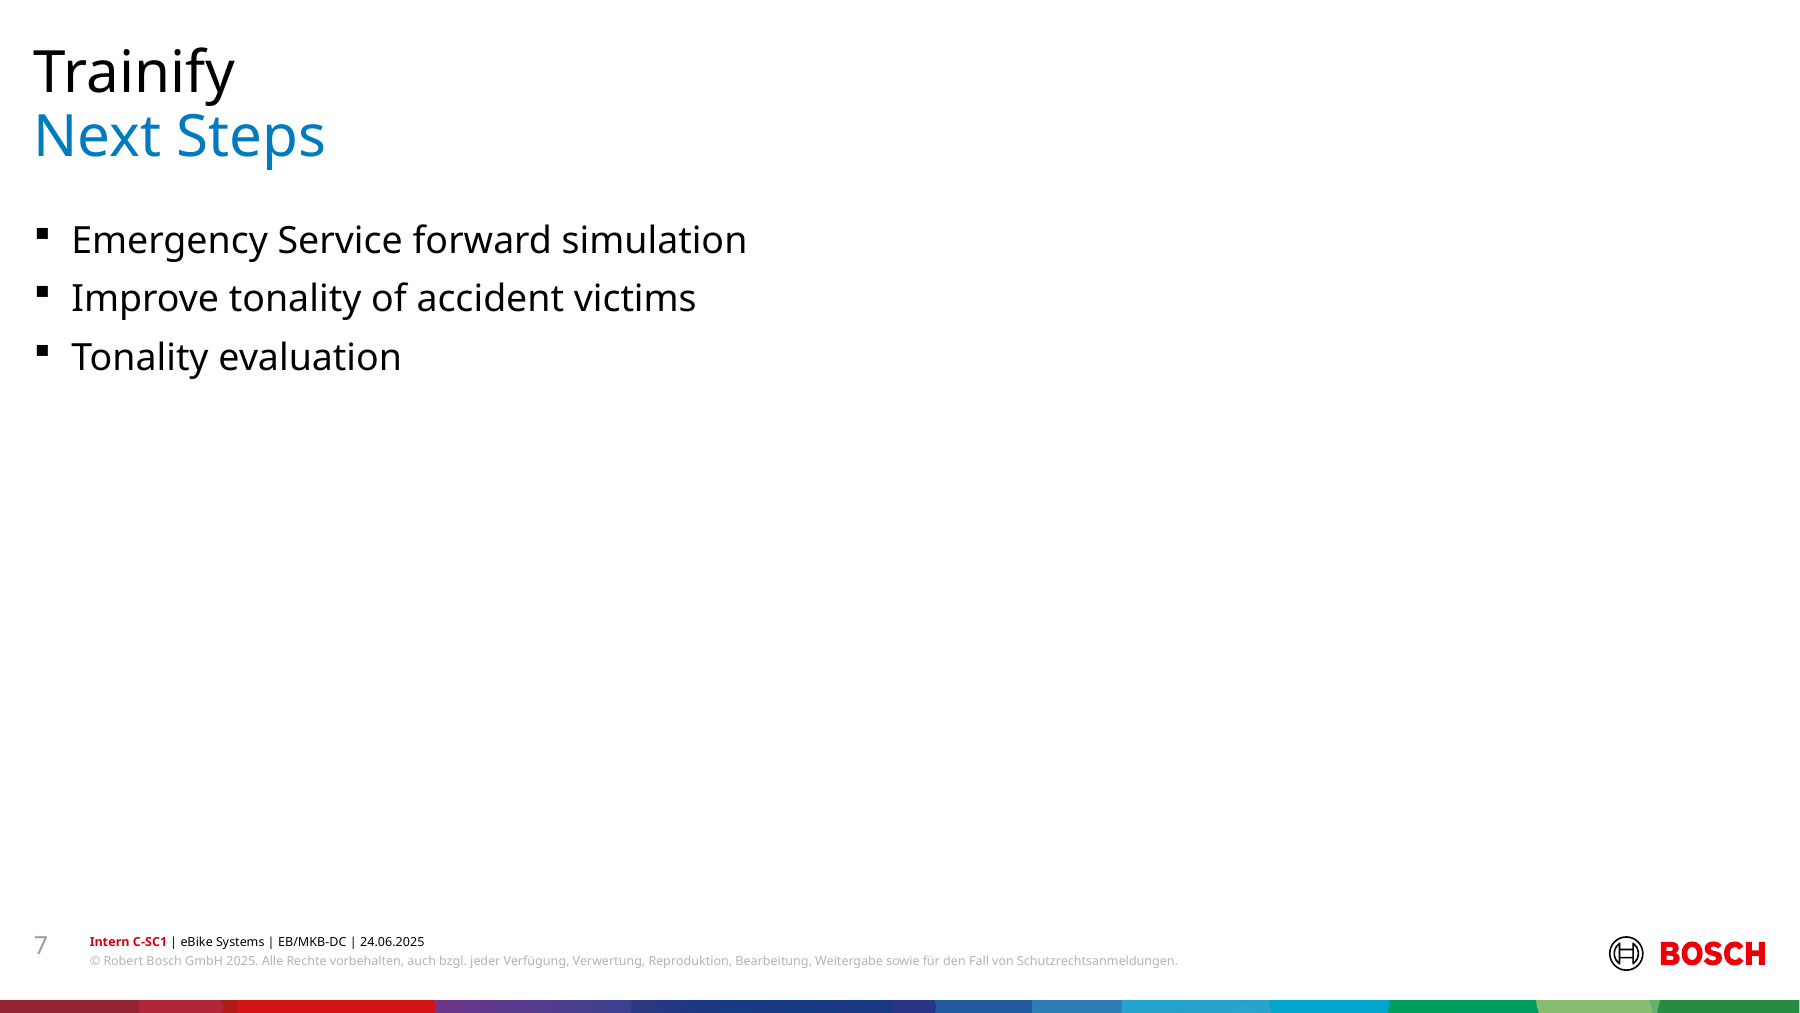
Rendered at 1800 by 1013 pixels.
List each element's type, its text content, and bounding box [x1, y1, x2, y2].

list Emergency Service forward simulation Improve tonality of accident victims Tonality evaluation [33, 212, 1766, 909]
title Next Steps [33, 107, 1766, 171]
picture [1388, 1000, 1800, 1013]
picture [0, 1000, 1270, 1013]
list Trainify [33, 42, 1766, 107]
slide_number 7 [33, 929, 81, 997]
